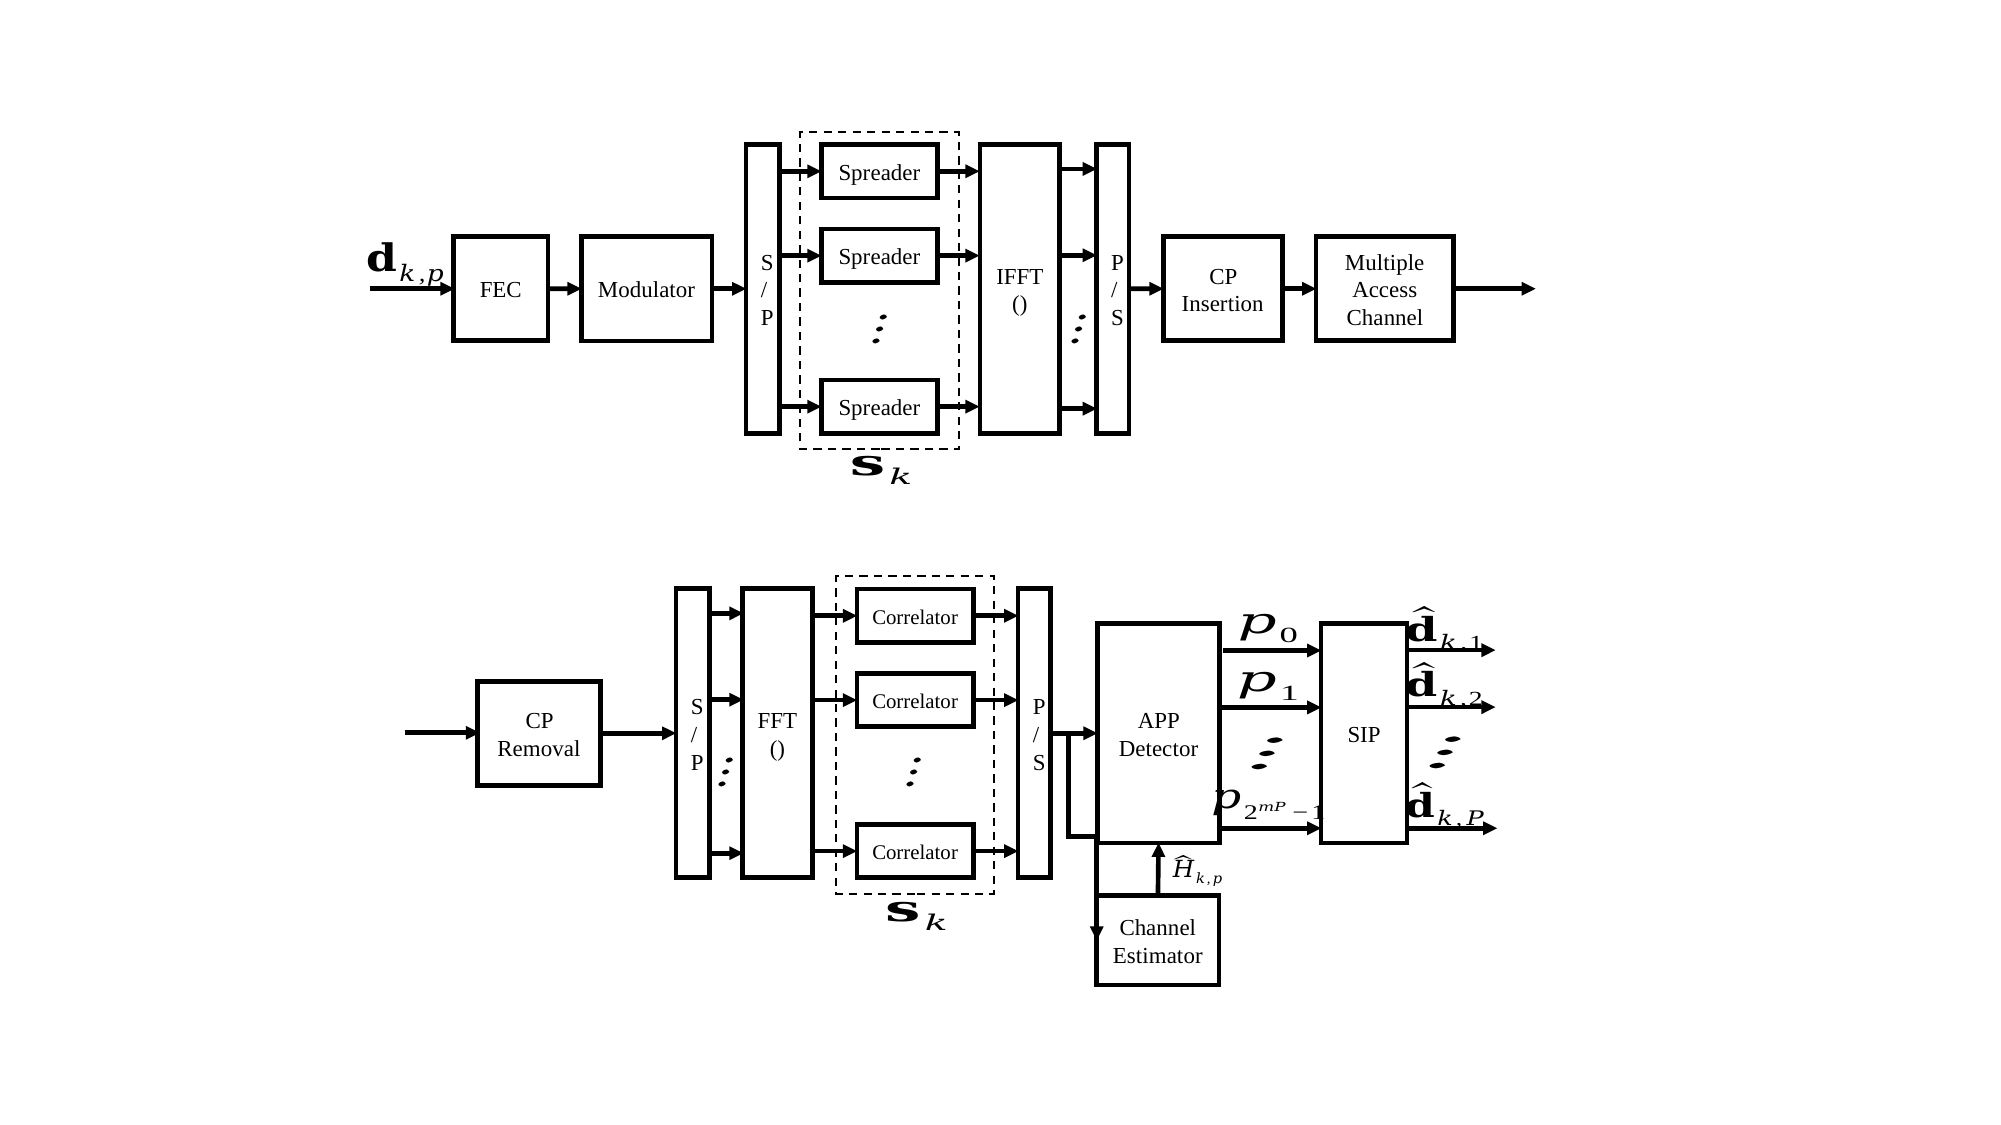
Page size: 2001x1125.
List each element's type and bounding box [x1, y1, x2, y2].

text_box [366, 131, 1536, 490]
text_box [368, 576, 1534, 985]
